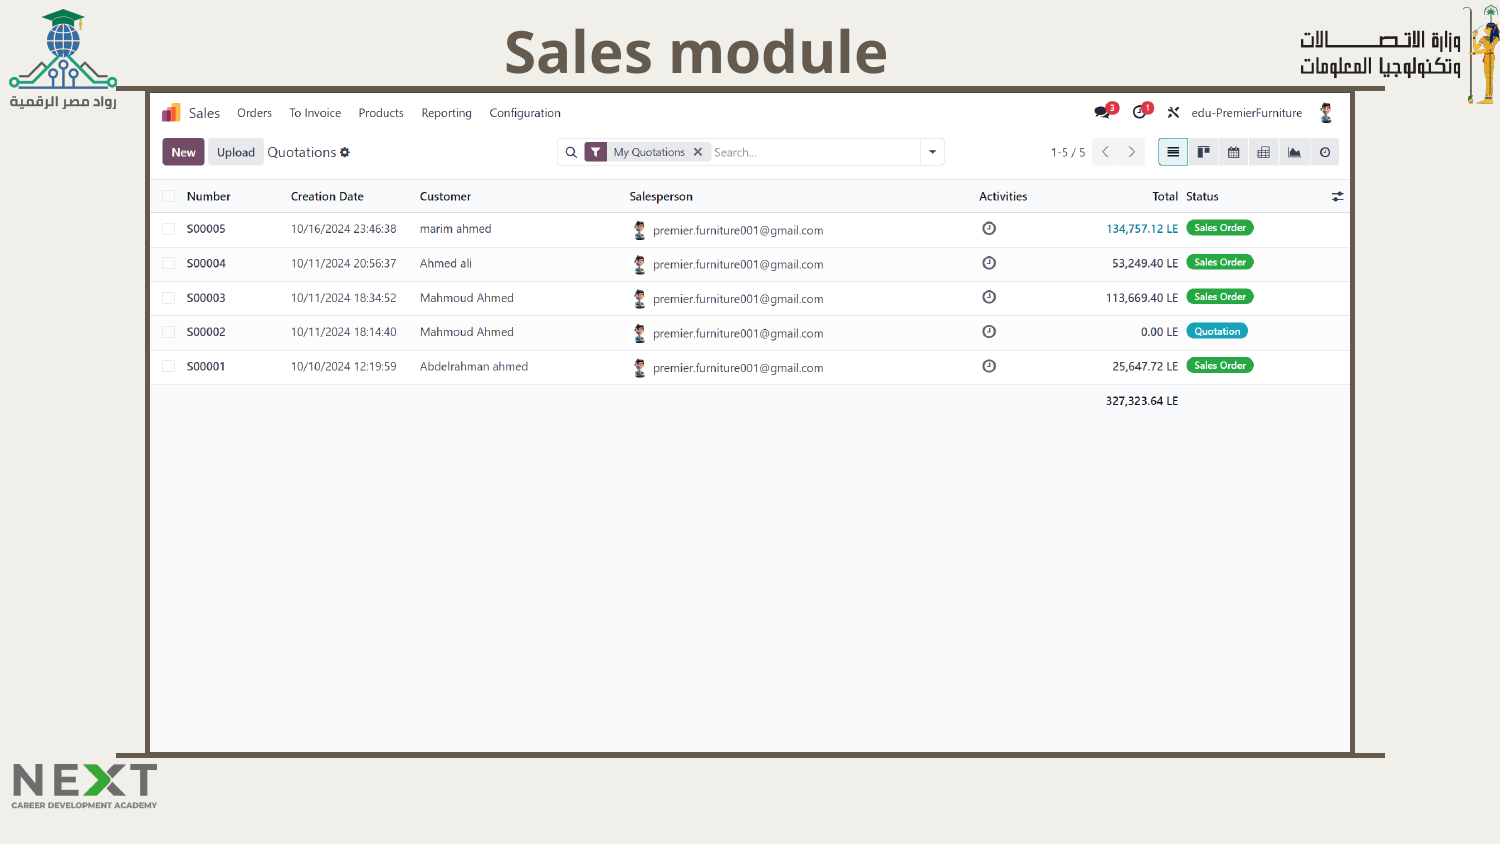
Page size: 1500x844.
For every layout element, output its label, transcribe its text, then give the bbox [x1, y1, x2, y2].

text_box Sales module [321, 7, 1072, 87]
picture [8, 9, 118, 109]
picture [149, 3, 1500, 753]
picture [8, 764, 157, 810]
